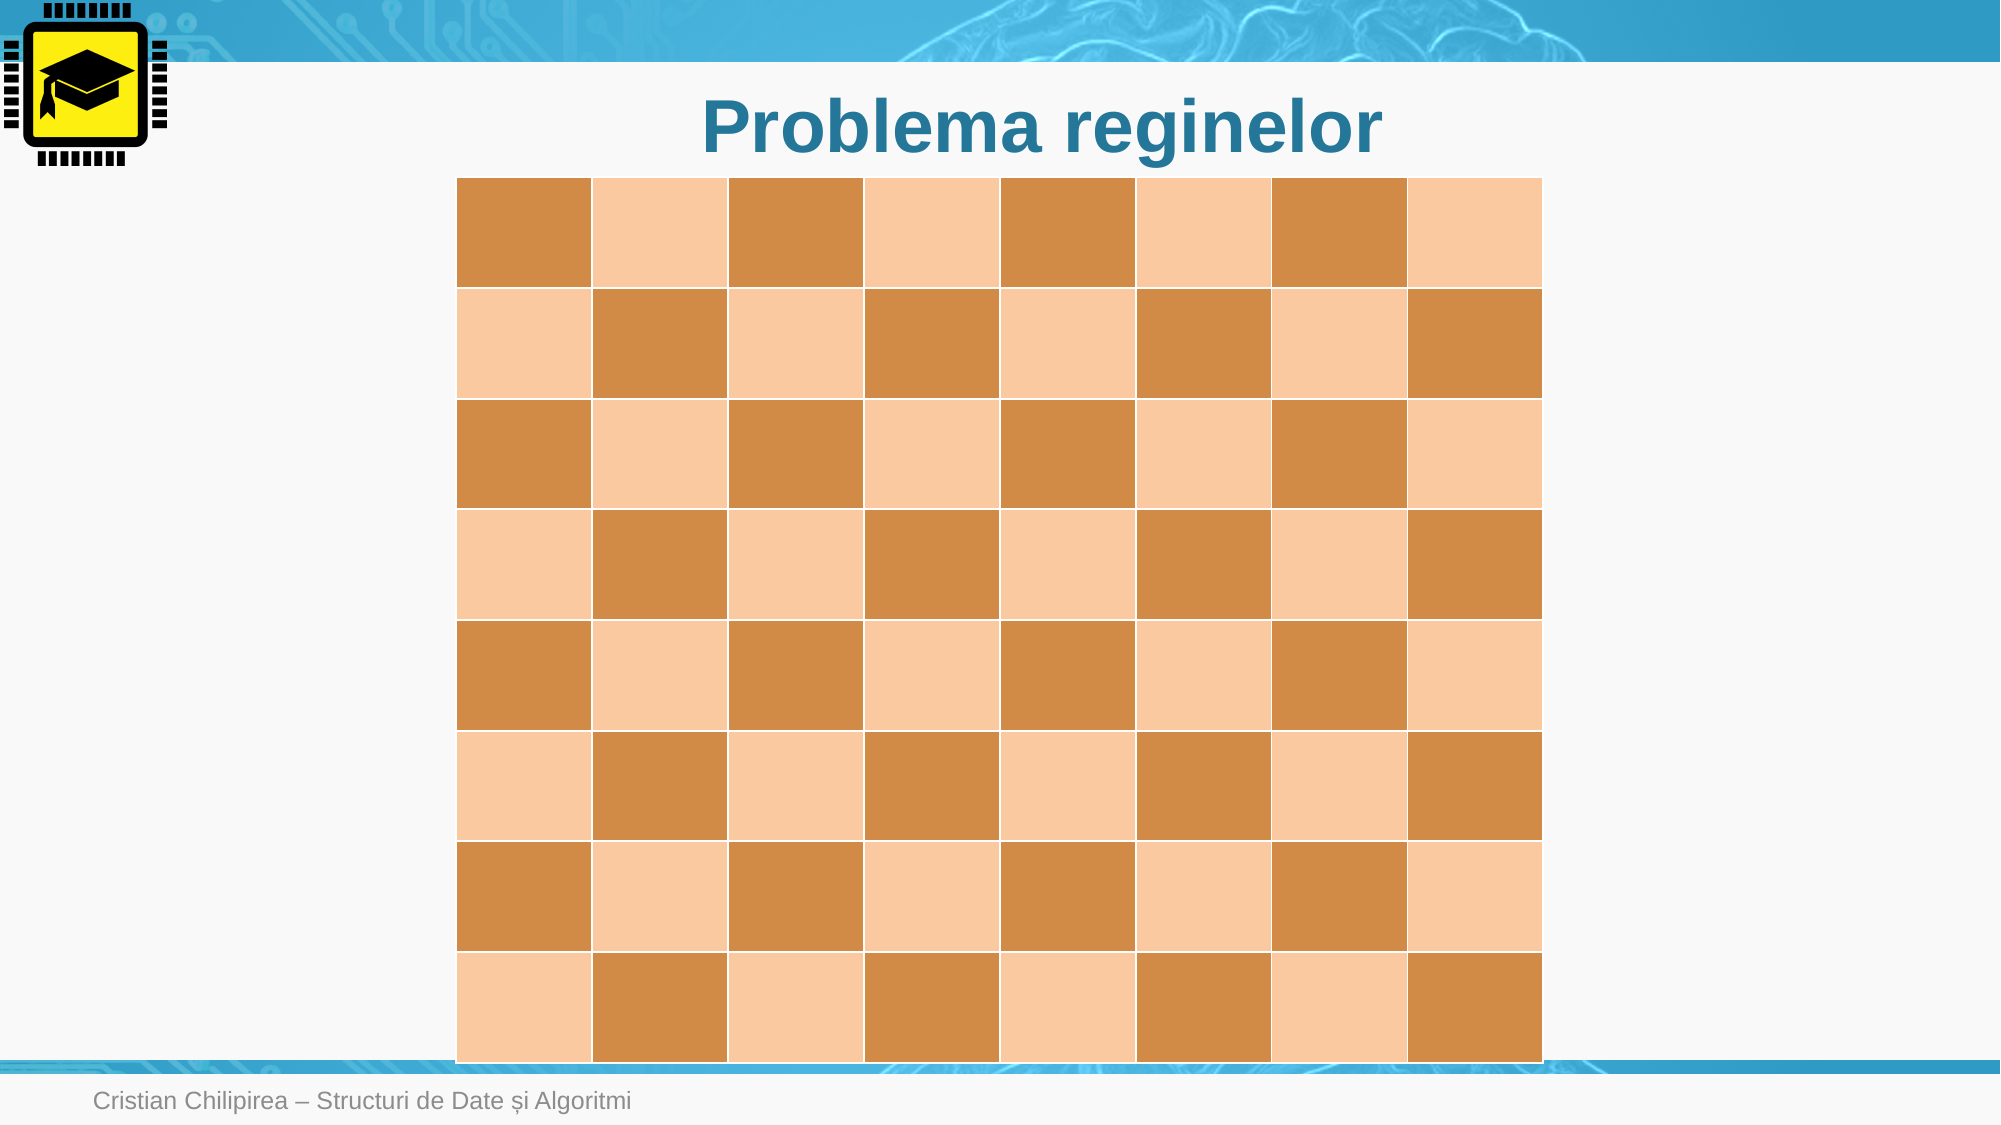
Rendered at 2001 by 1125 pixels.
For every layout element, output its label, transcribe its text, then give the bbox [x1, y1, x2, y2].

table_cell [865, 732, 999, 840]
table_cell [729, 510, 863, 619]
table_cell [1272, 842, 1407, 951]
table_cell [1408, 510, 1542, 619]
table_cell [593, 842, 727, 951]
table_cell [1137, 621, 1271, 730]
table_cell [593, 621, 727, 730]
table_cell [865, 621, 999, 730]
table_cell [1408, 621, 1542, 730]
table_cell [1001, 953, 1135, 1062]
table_cell [1408, 732, 1542, 840]
table_cell [865, 289, 999, 398]
table_cell [729, 621, 863, 730]
table_cell [593, 400, 727, 508]
table_cell [1272, 732, 1407, 840]
table_cell [457, 953, 591, 1062]
table_cell [865, 510, 999, 619]
table_cell [1137, 289, 1271, 398]
table_cell [1137, 510, 1271, 619]
table_cell [1001, 842, 1135, 951]
table_header [1408, 178, 1542, 287]
table_cell [1137, 953, 1271, 1062]
table_cell [1001, 510, 1135, 619]
table_cell [1001, 732, 1135, 840]
picture [0, 1060, 2000, 1074]
table_cell [1137, 400, 1271, 508]
table_cell [457, 621, 591, 730]
table_cell [457, 510, 591, 619]
table_cell [1408, 953, 1542, 1062]
table_cell [457, 289, 591, 398]
table_cell [1408, 842, 1542, 951]
table_header [593, 178, 727, 287]
table_cell [1272, 289, 1407, 398]
table_cell [729, 732, 863, 840]
table_cell [593, 289, 727, 398]
table_cell [593, 732, 727, 840]
table_cell [865, 953, 999, 1062]
table_cell [1272, 953, 1407, 1062]
table_cell [1408, 289, 1542, 398]
table_cell [729, 289, 863, 398]
table_cell [1137, 732, 1271, 840]
table_cell [729, 842, 863, 951]
table_cell [1001, 400, 1135, 508]
table_cell [729, 953, 863, 1062]
table_header [1272, 178, 1407, 287]
table_cell [865, 842, 999, 951]
table_cell [593, 510, 727, 619]
table_header [1001, 178, 1135, 287]
table_cell [729, 400, 863, 508]
table_header [865, 178, 999, 287]
table_cell [1272, 510, 1407, 619]
table_cell [593, 953, 727, 1062]
title Problema reginelor [170, 76, 1915, 180]
table_cell [1137, 842, 1271, 951]
table_cell [457, 732, 591, 840]
table_header [1137, 178, 1271, 287]
table_cell [1408, 400, 1542, 508]
table_header [729, 178, 863, 287]
footer Cristian Chilipirea – Structuri de Date și Algoritmi [77, 1073, 1338, 1125]
table_cell [1272, 621, 1407, 730]
table_cell [1272, 400, 1407, 508]
table_header [457, 178, 591, 287]
table_cell [457, 842, 591, 951]
picture [0, 0, 2000, 166]
table_cell [1001, 289, 1135, 398]
table_cell [457, 400, 591, 508]
table_cell [865, 400, 999, 508]
table_cell [1001, 621, 1135, 730]
